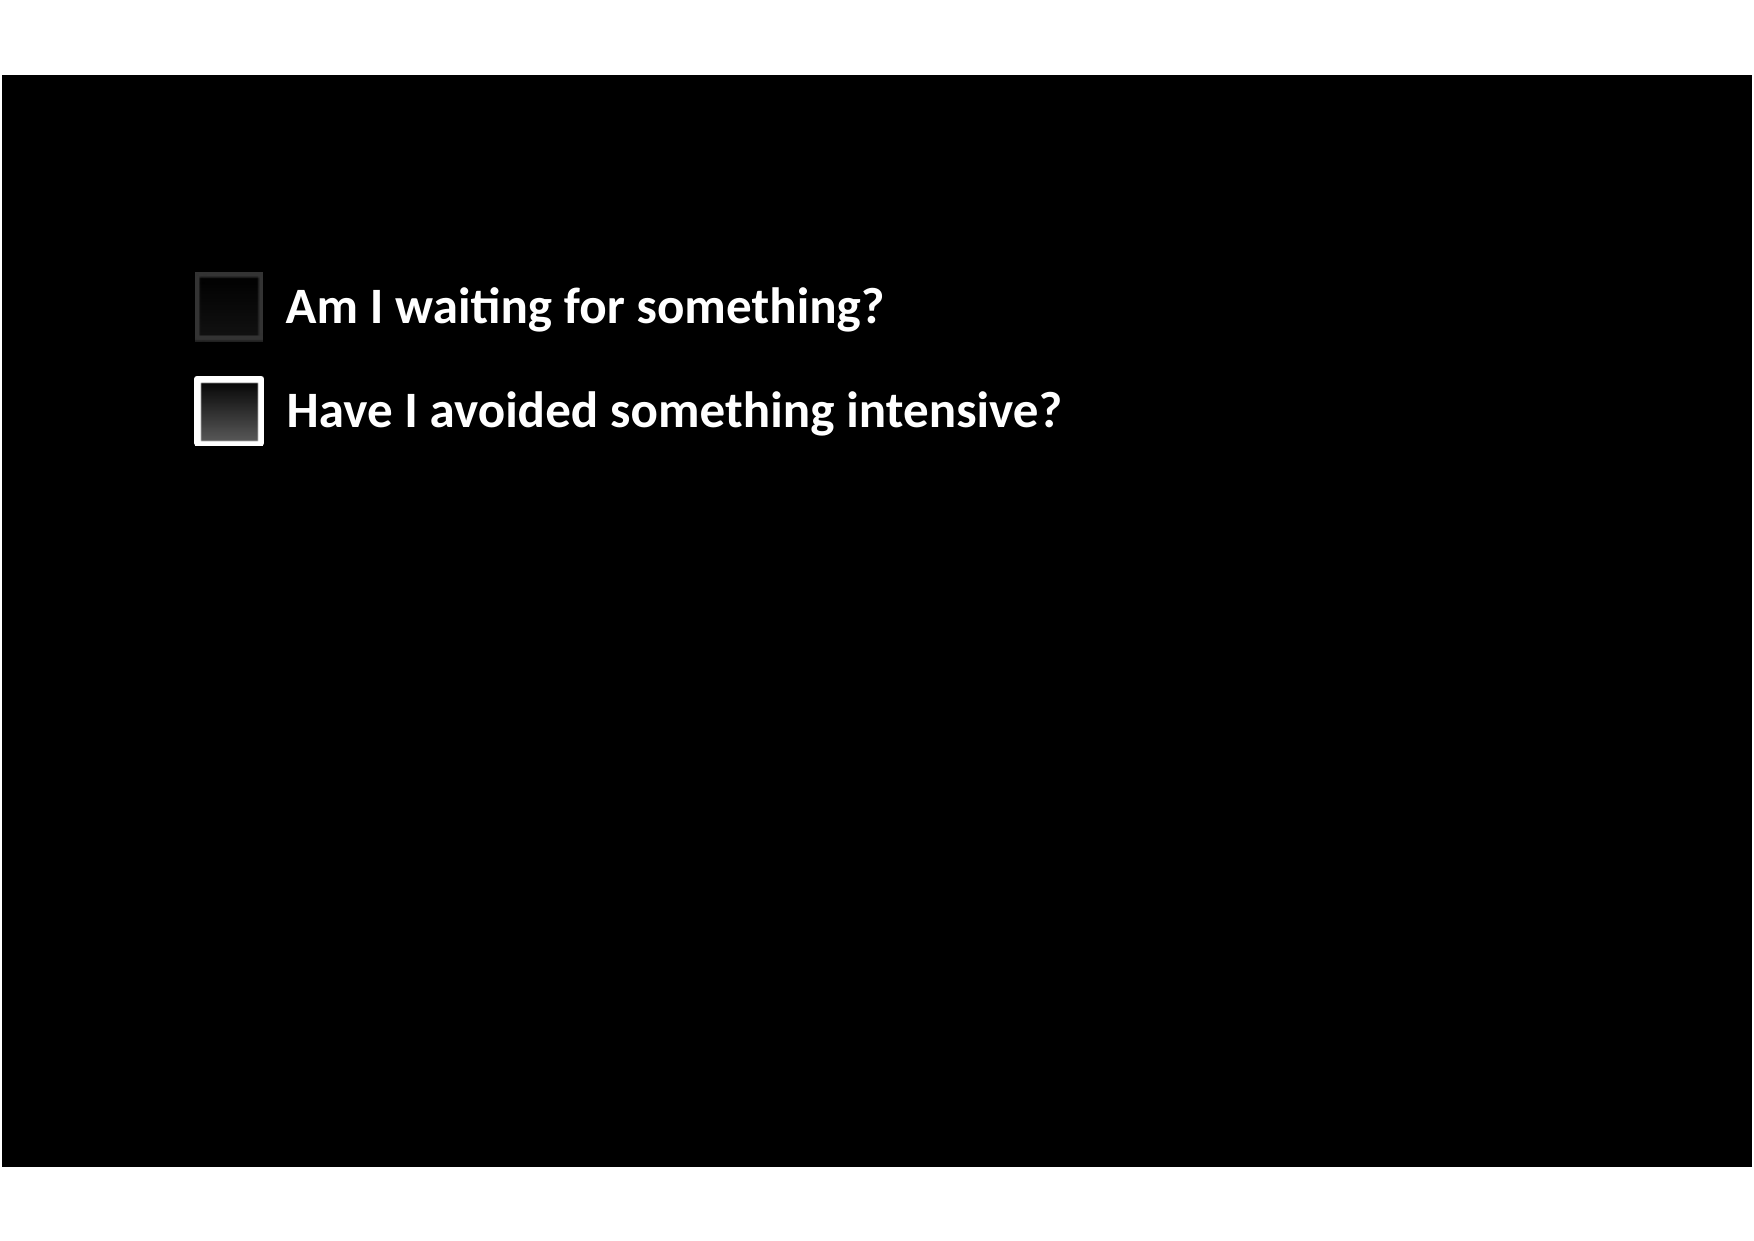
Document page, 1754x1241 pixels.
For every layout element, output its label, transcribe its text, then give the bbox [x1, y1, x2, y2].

picture [195, 376, 263, 446]
text_box Am I waiting for something? [285, 279, 886, 341]
picture [195, 272, 263, 342]
text_box Have I avoided something intensive? [286, 383, 1063, 445]
text_box [0, 73, 1754, 1169]
